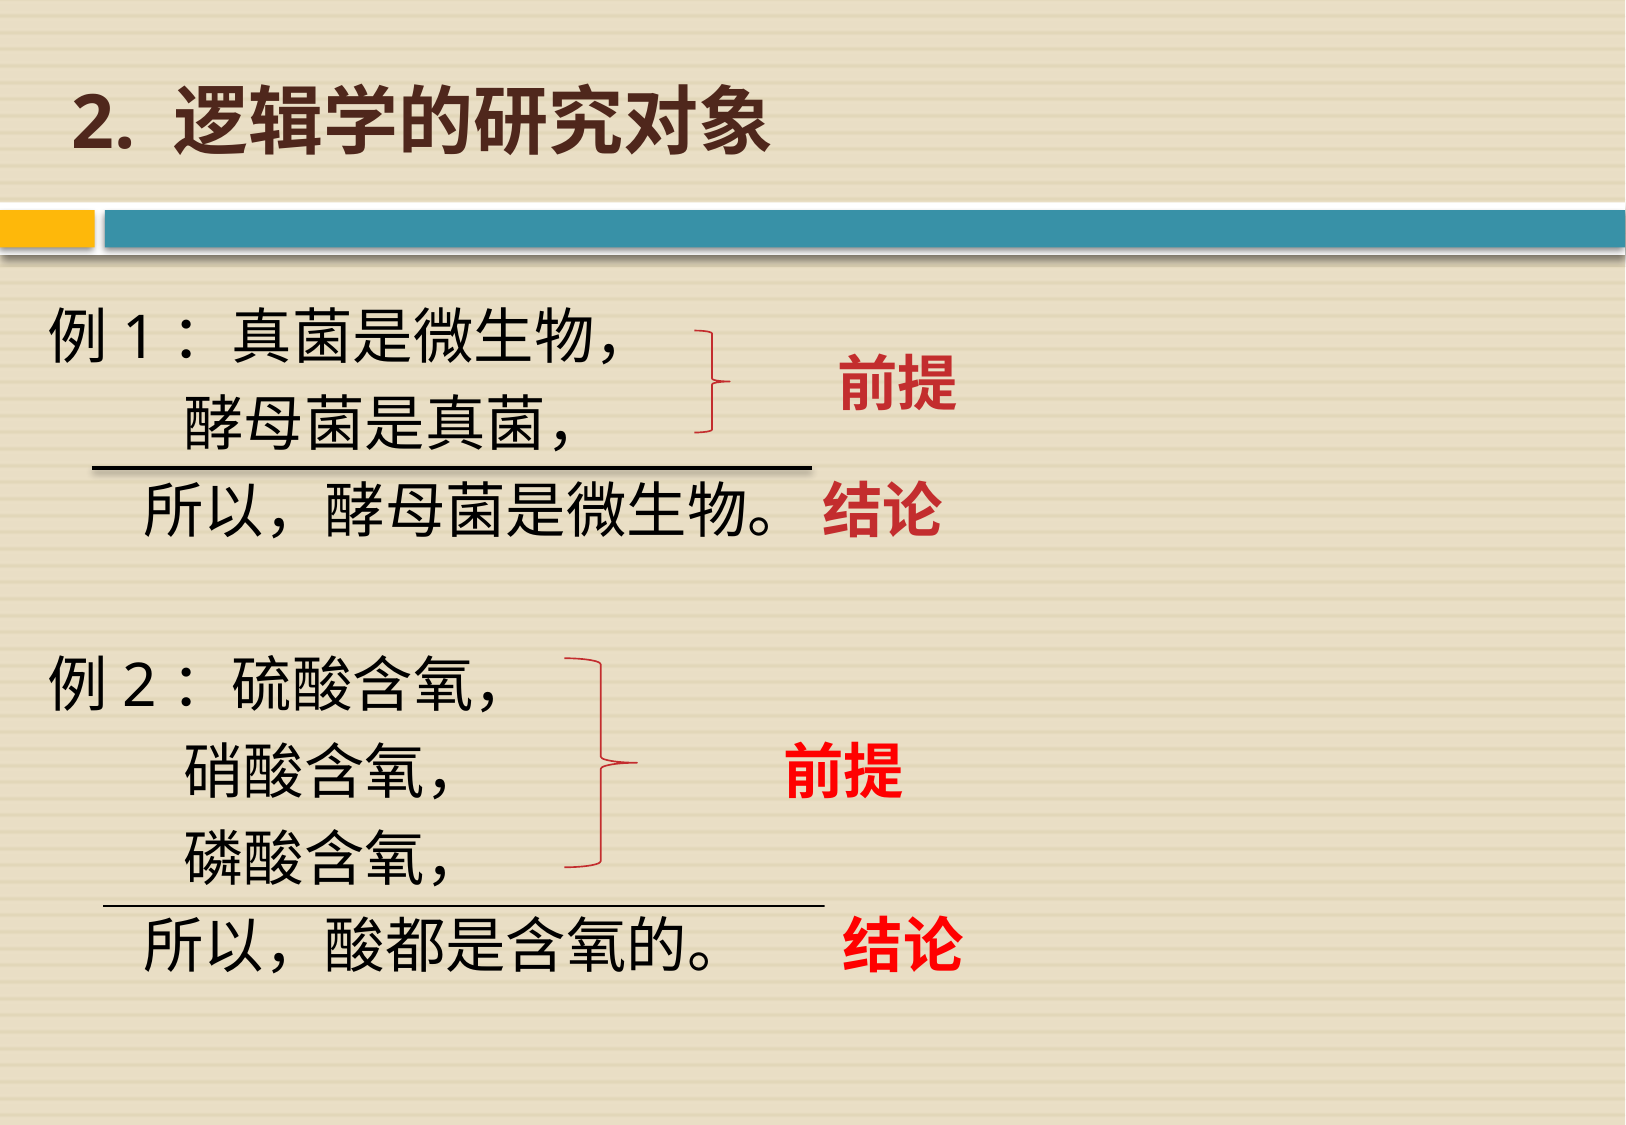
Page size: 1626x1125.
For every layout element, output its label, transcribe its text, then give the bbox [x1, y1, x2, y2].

text_box 前提 [753, 337, 1014, 425]
list 例1：真菌是微生物， 酵母菌是真菌， 所以，酵母菌是微生物。 结论 例2：硫酸含氧， 硝酸含氧， 前提 磷酸含氧， 所以，酸都是含氧的。 结论 [32, 290, 1474, 1094]
text_box [694, 329, 731, 434]
text_box [564, 657, 638, 869]
title 2. 逻辑学的研究对象 [56, 37, 1558, 200]
picture [103, 904, 827, 908]
